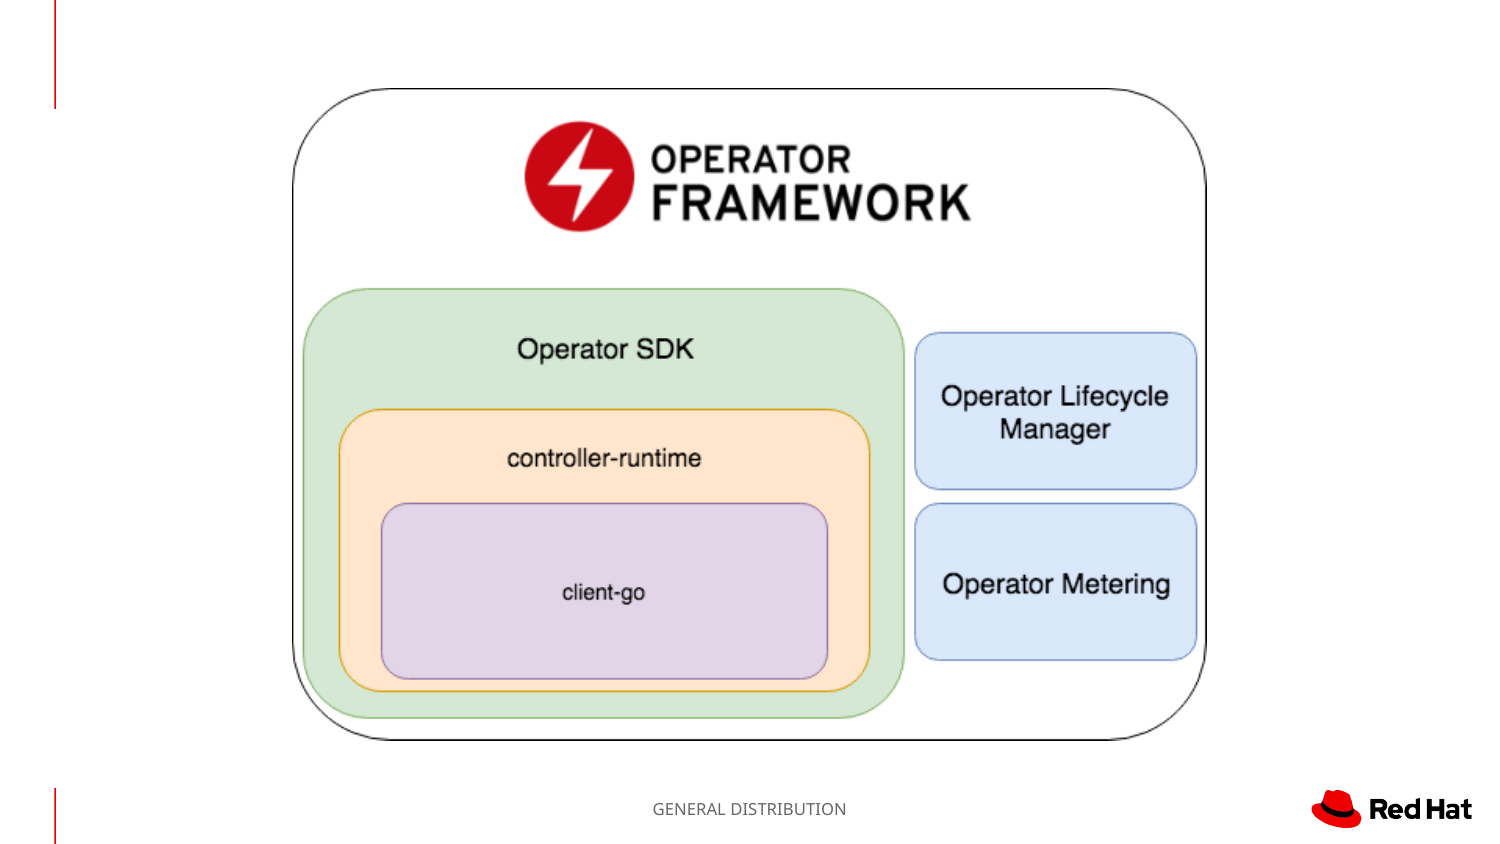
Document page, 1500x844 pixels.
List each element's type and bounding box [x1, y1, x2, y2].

picture [292, 88, 1208, 741]
picture [1311, 790, 1472, 828]
